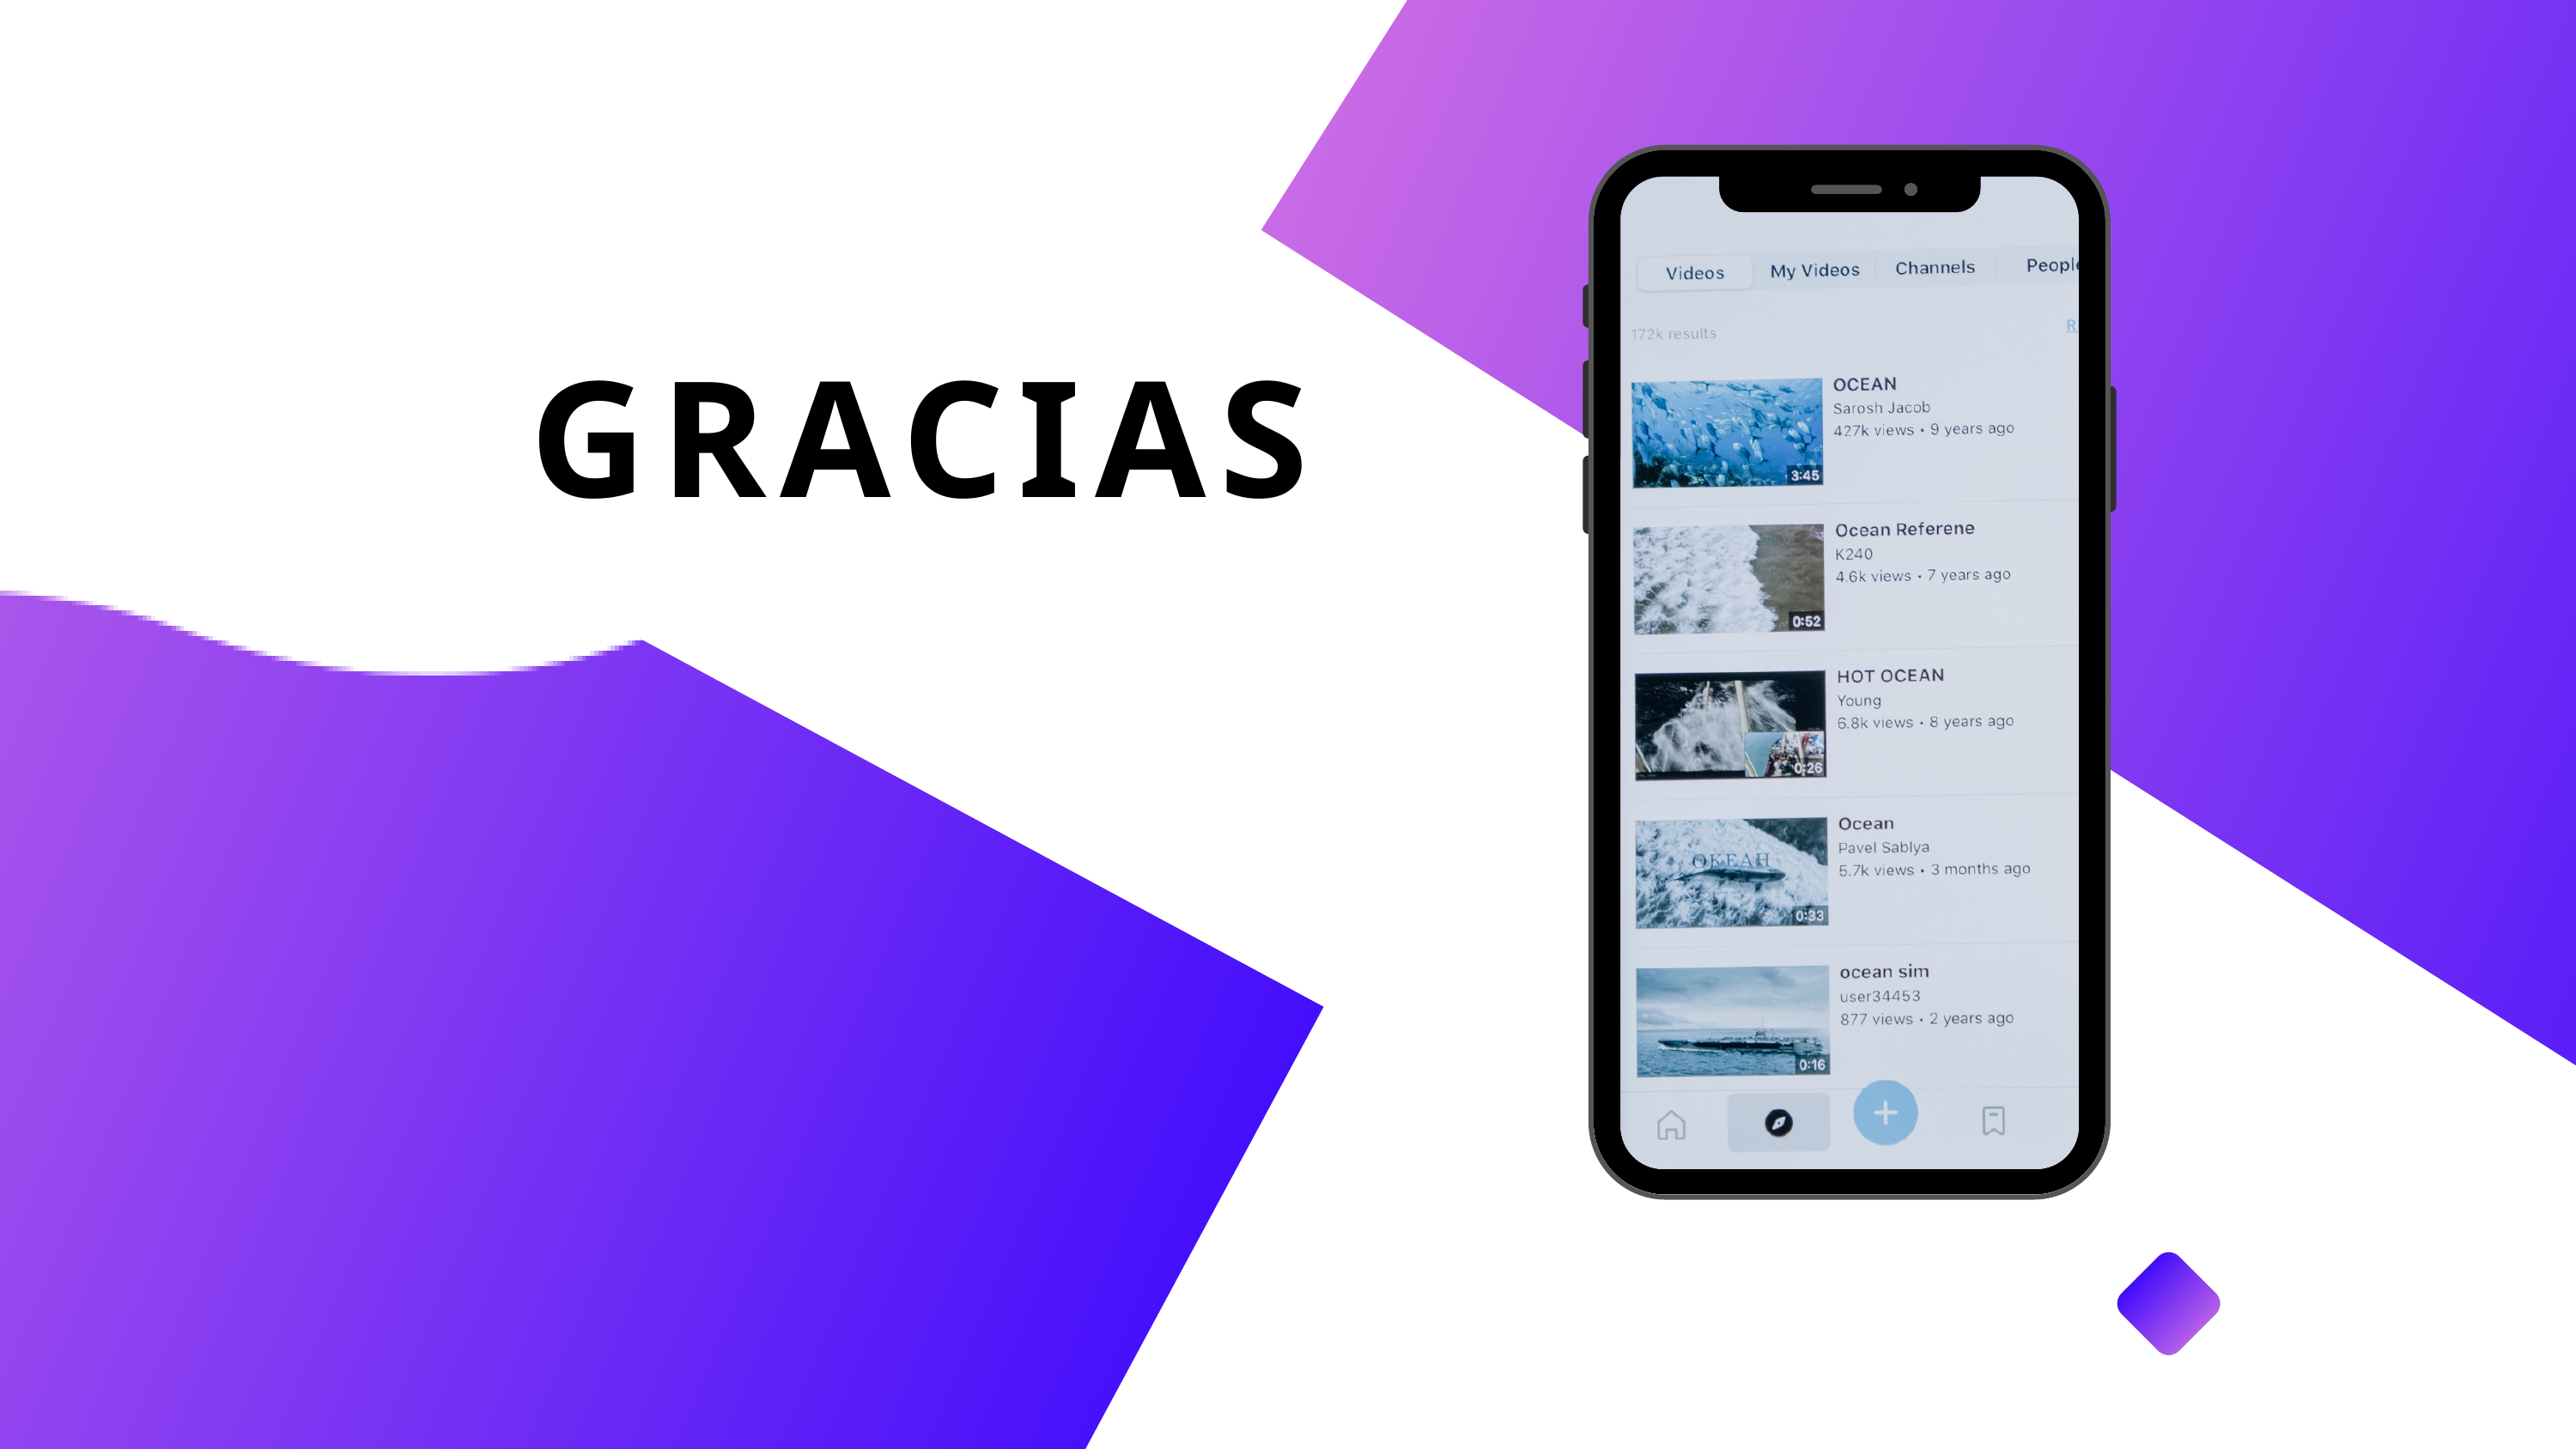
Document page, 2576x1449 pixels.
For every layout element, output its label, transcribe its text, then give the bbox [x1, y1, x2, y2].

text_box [1583, 144, 2117, 1201]
text_box GRACIAS [112, 370, 1578, 530]
text_box [2116, 1251, 2221, 1356]
text_box [0, 294, 1324, 1449]
text_box [1261, 0, 2576, 1066]
